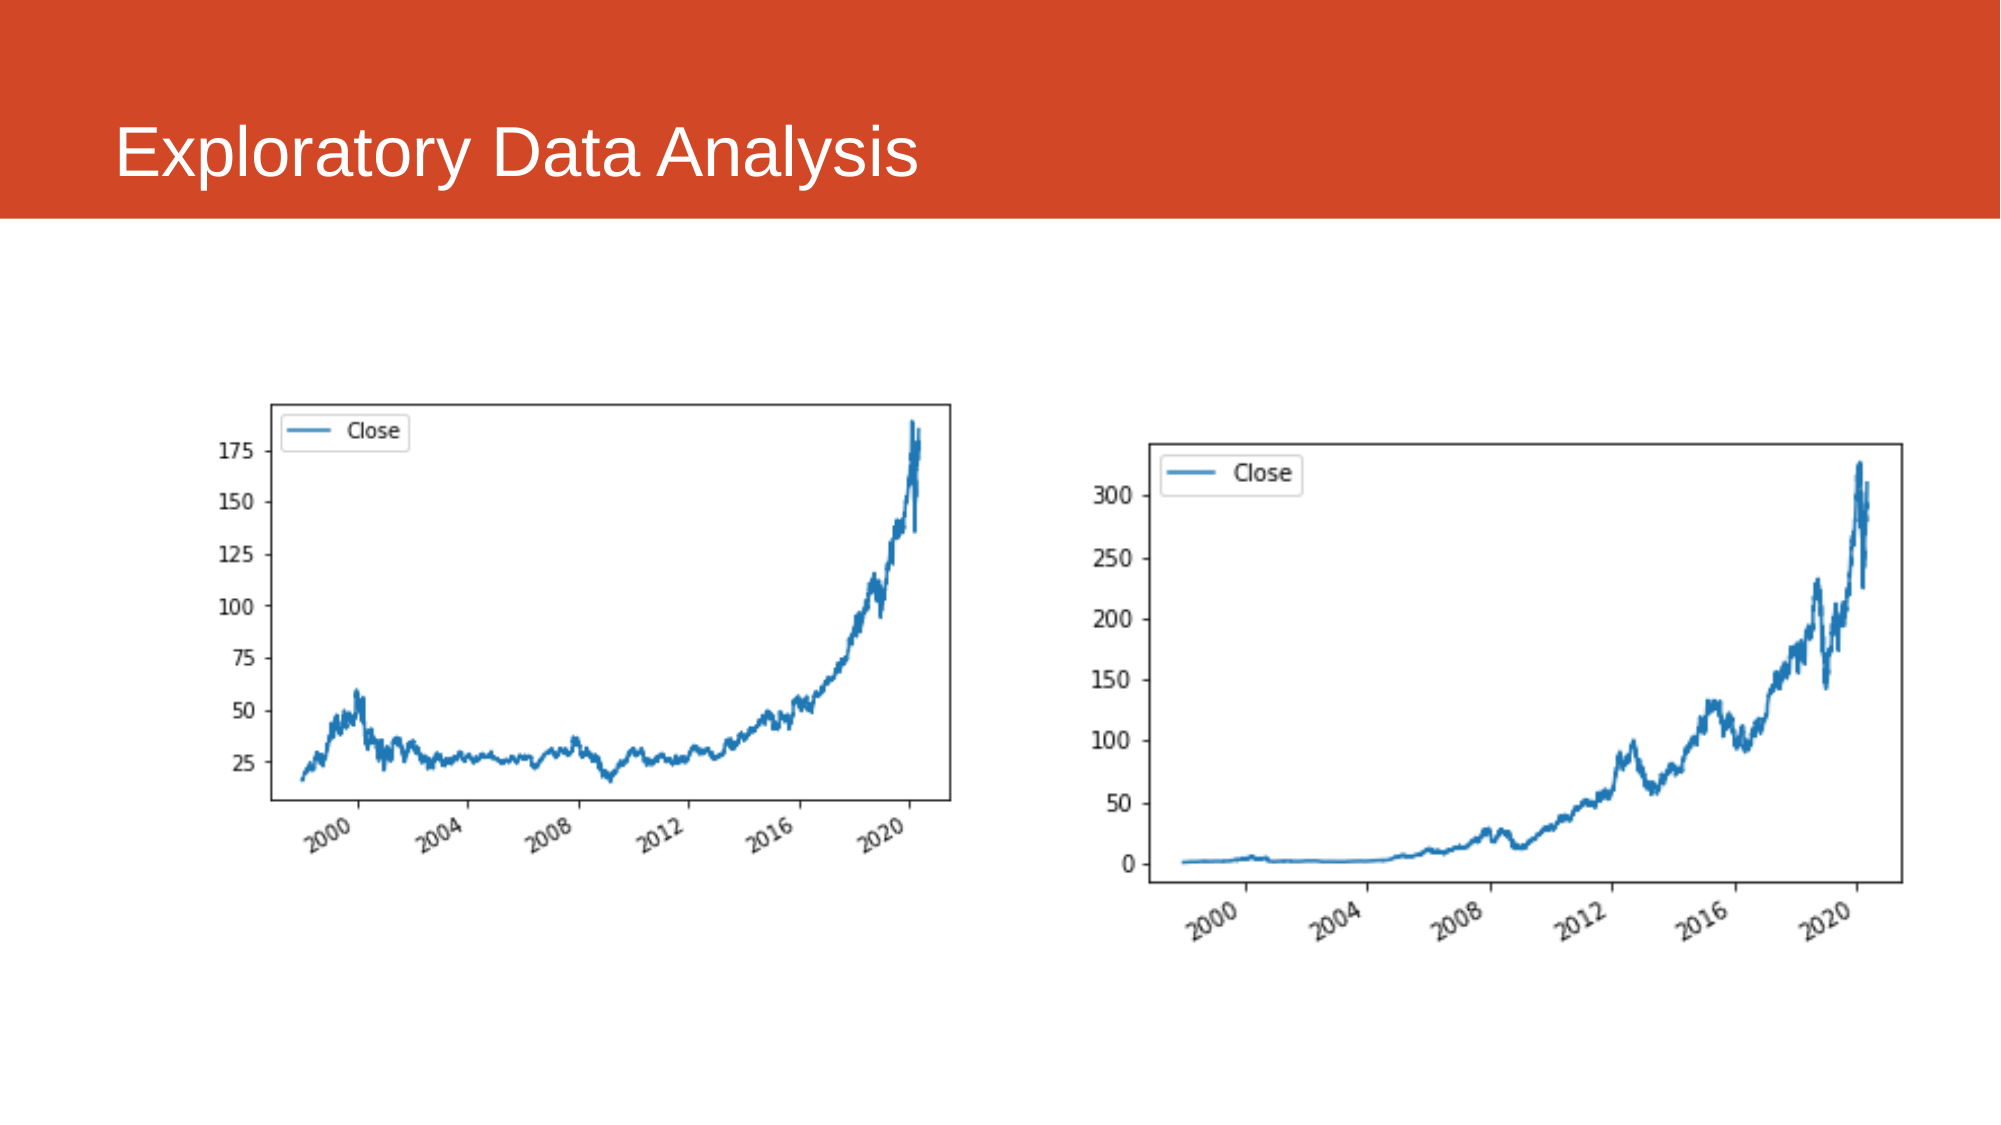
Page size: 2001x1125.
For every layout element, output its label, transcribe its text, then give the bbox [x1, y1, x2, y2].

picture [1075, 419, 1924, 963]
picture [204, 382, 970, 873]
title Exploratory Data Analysis [99, 0, 1863, 199]
